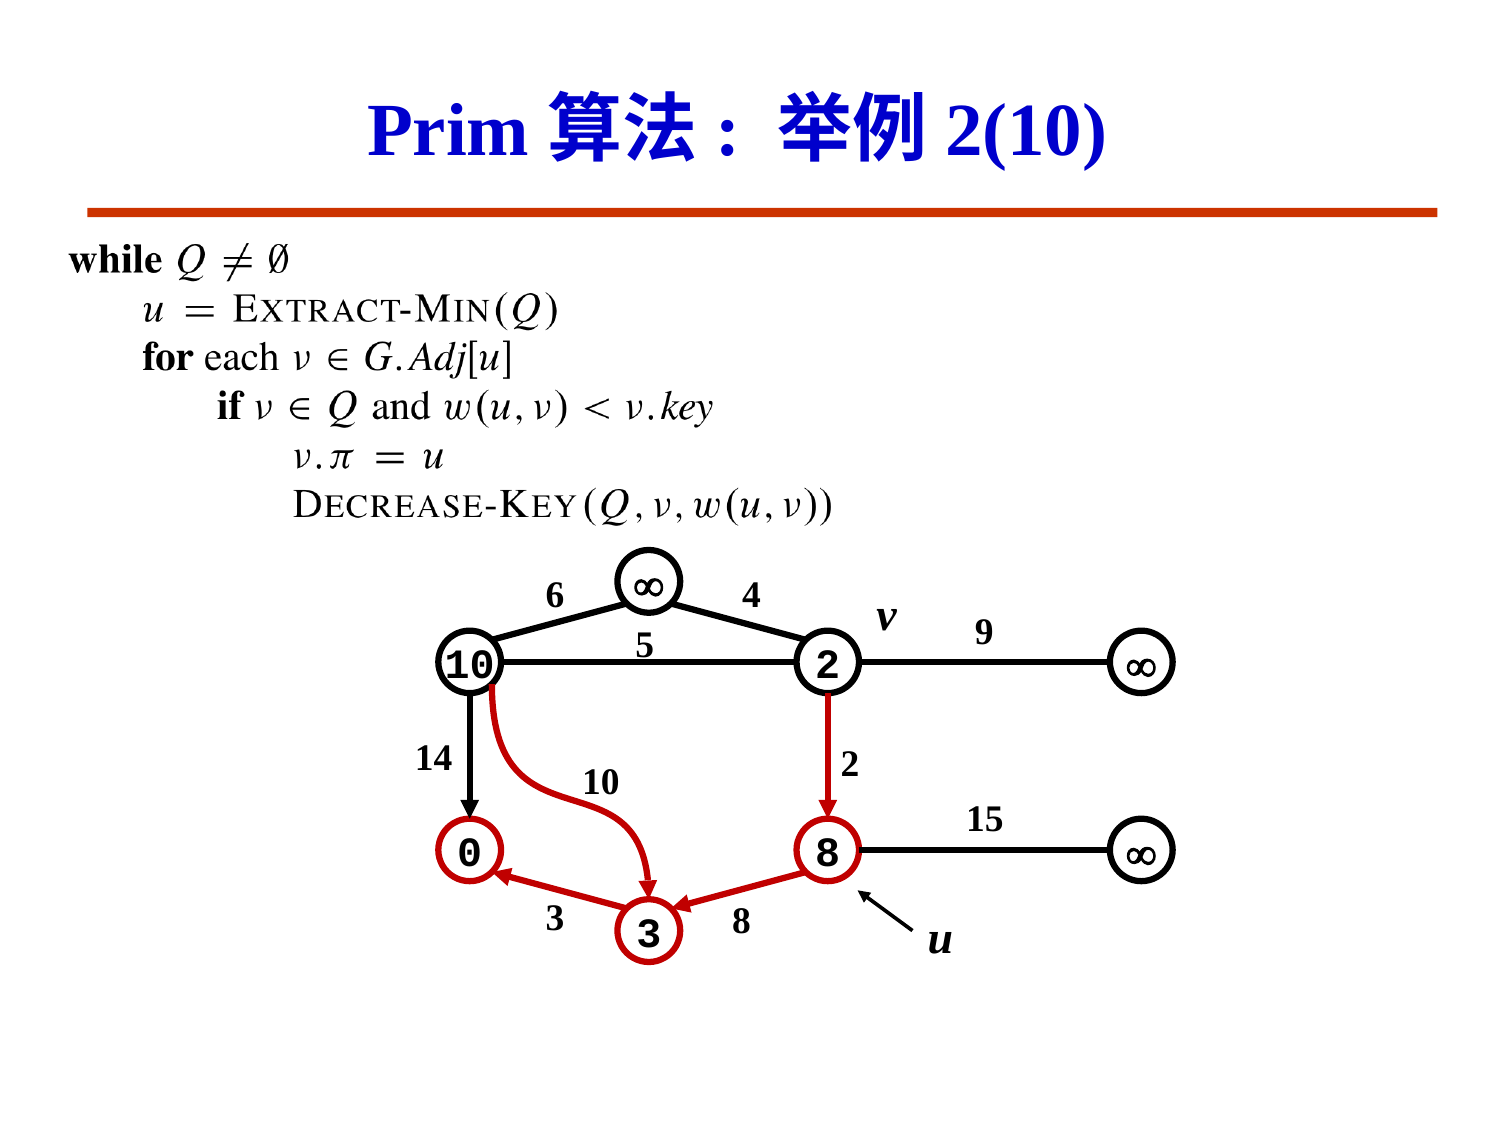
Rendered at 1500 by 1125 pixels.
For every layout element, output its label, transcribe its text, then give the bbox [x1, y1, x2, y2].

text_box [491, 879, 627, 909]
text_box  [617, 549, 681, 612]
text_box 15 [951, 786, 1019, 846]
text_box 5 [620, 612, 669, 661]
text_box 2 [796, 630, 859, 693]
text_box 0 [438, 820, 482, 882]
text_box 3 [617, 899, 681, 963]
text_box  [1110, 818, 1173, 882]
text_box 14 [400, 725, 459, 786]
text_box u [912, 900, 969, 970]
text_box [670, 874, 806, 907]
text_box 2 [832, 731, 875, 791]
picture [41, 237, 832, 527]
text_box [464, 713, 676, 871]
text_box 8 [717, 915, 766, 948]
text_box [491, 605, 627, 638]
text_box  [1110, 630, 1173, 694]
text_box 10 [438, 630, 501, 693]
text_box 6 [530, 562, 580, 604]
text_box Prim算法: 举例2(10) [99, 62, 1375, 188]
text_box 4 [727, 562, 776, 604]
text_box v [861, 577, 912, 647]
text_box 3 [530, 918, 580, 945]
text_box 9 [960, 599, 1009, 660]
text_box 8 [796, 818, 859, 882]
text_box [670, 605, 806, 638]
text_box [857, 890, 913, 931]
